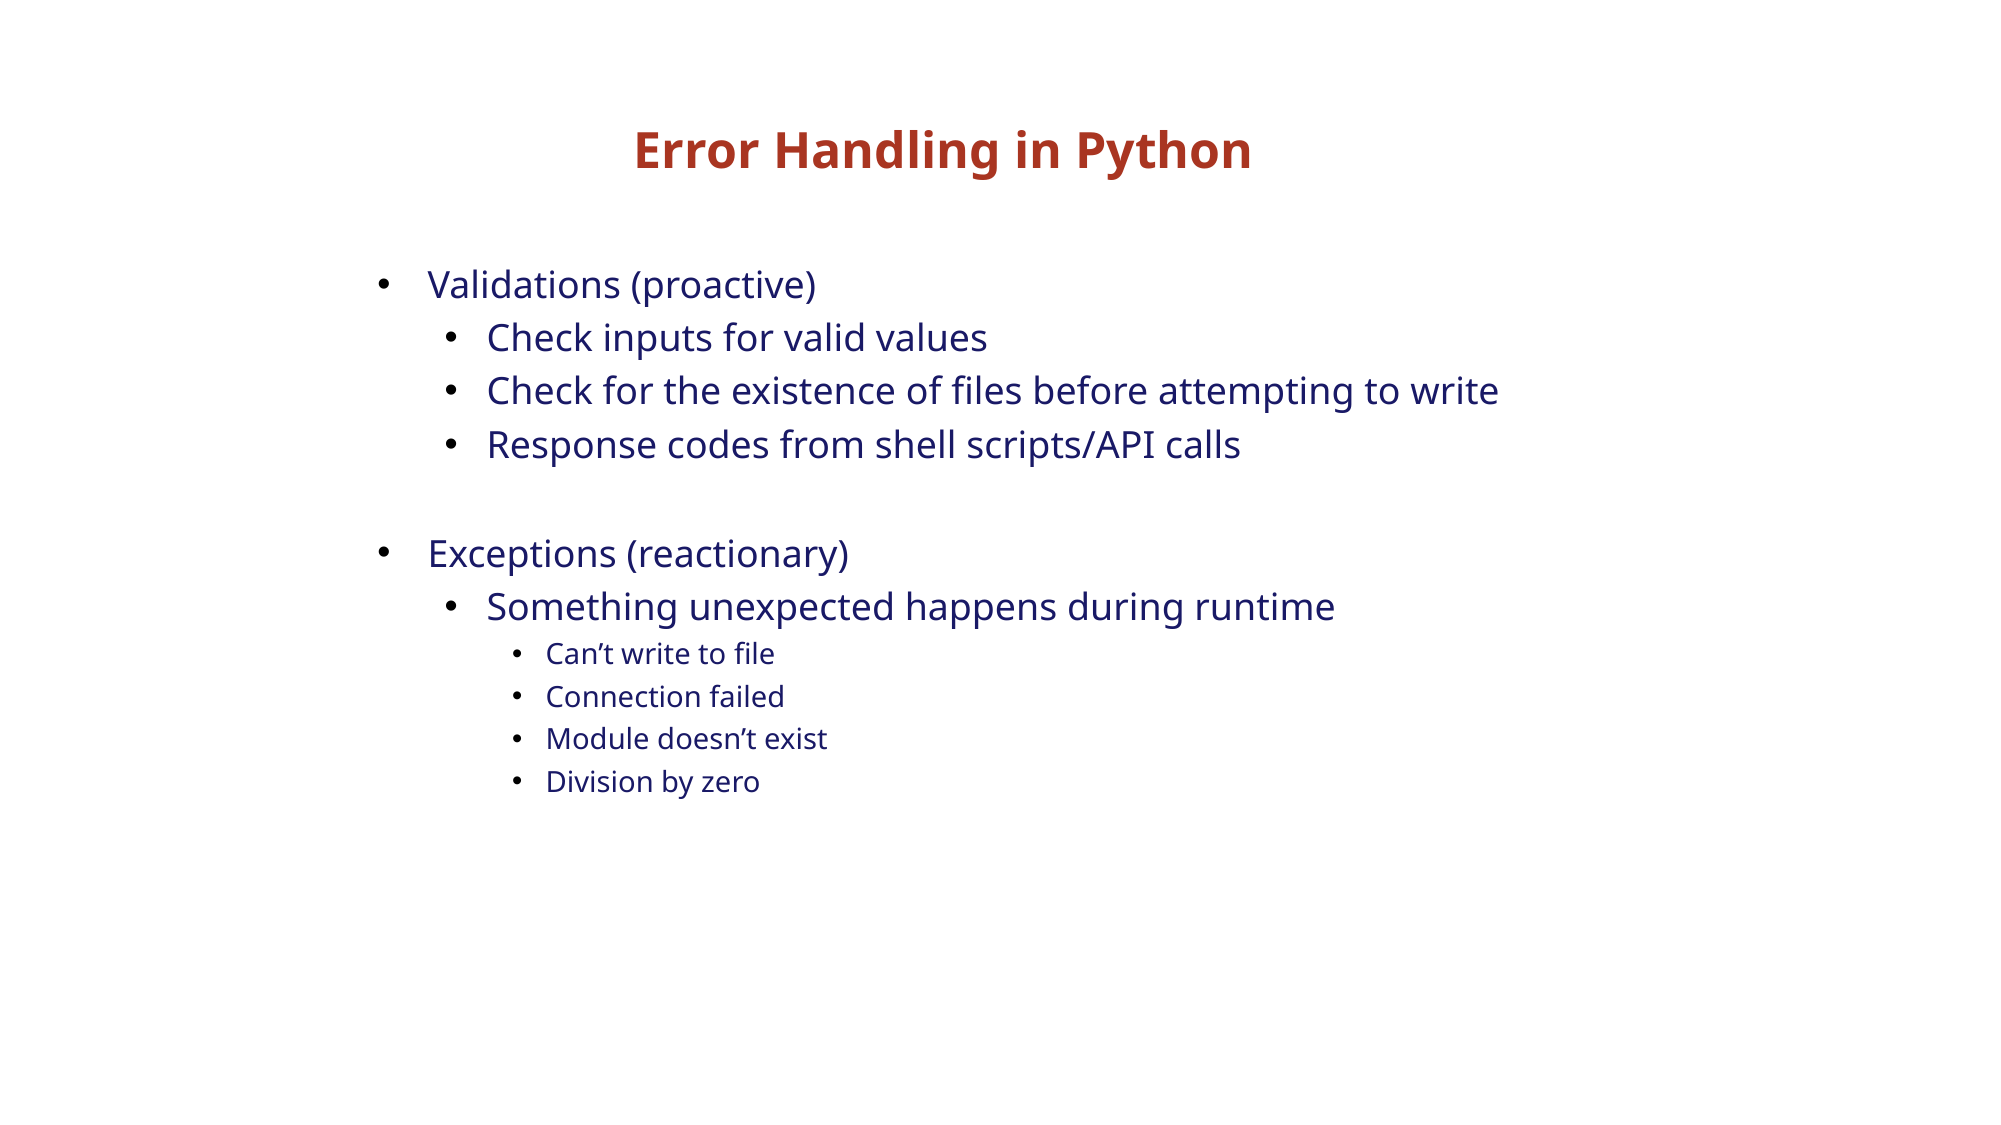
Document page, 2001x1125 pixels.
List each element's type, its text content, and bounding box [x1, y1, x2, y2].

title Error Handling in Python [362, 37, 1525, 253]
list Validations (proactive) Check inputs for valid values Check for the existence of files before attempting to write Response codes from shell scripts/API calls Exceptions (reactionary) Something unexpected happens during runtime Can’t write to file Connection failed Module doesn’t exist Division by zero [362, 253, 1637, 960]
